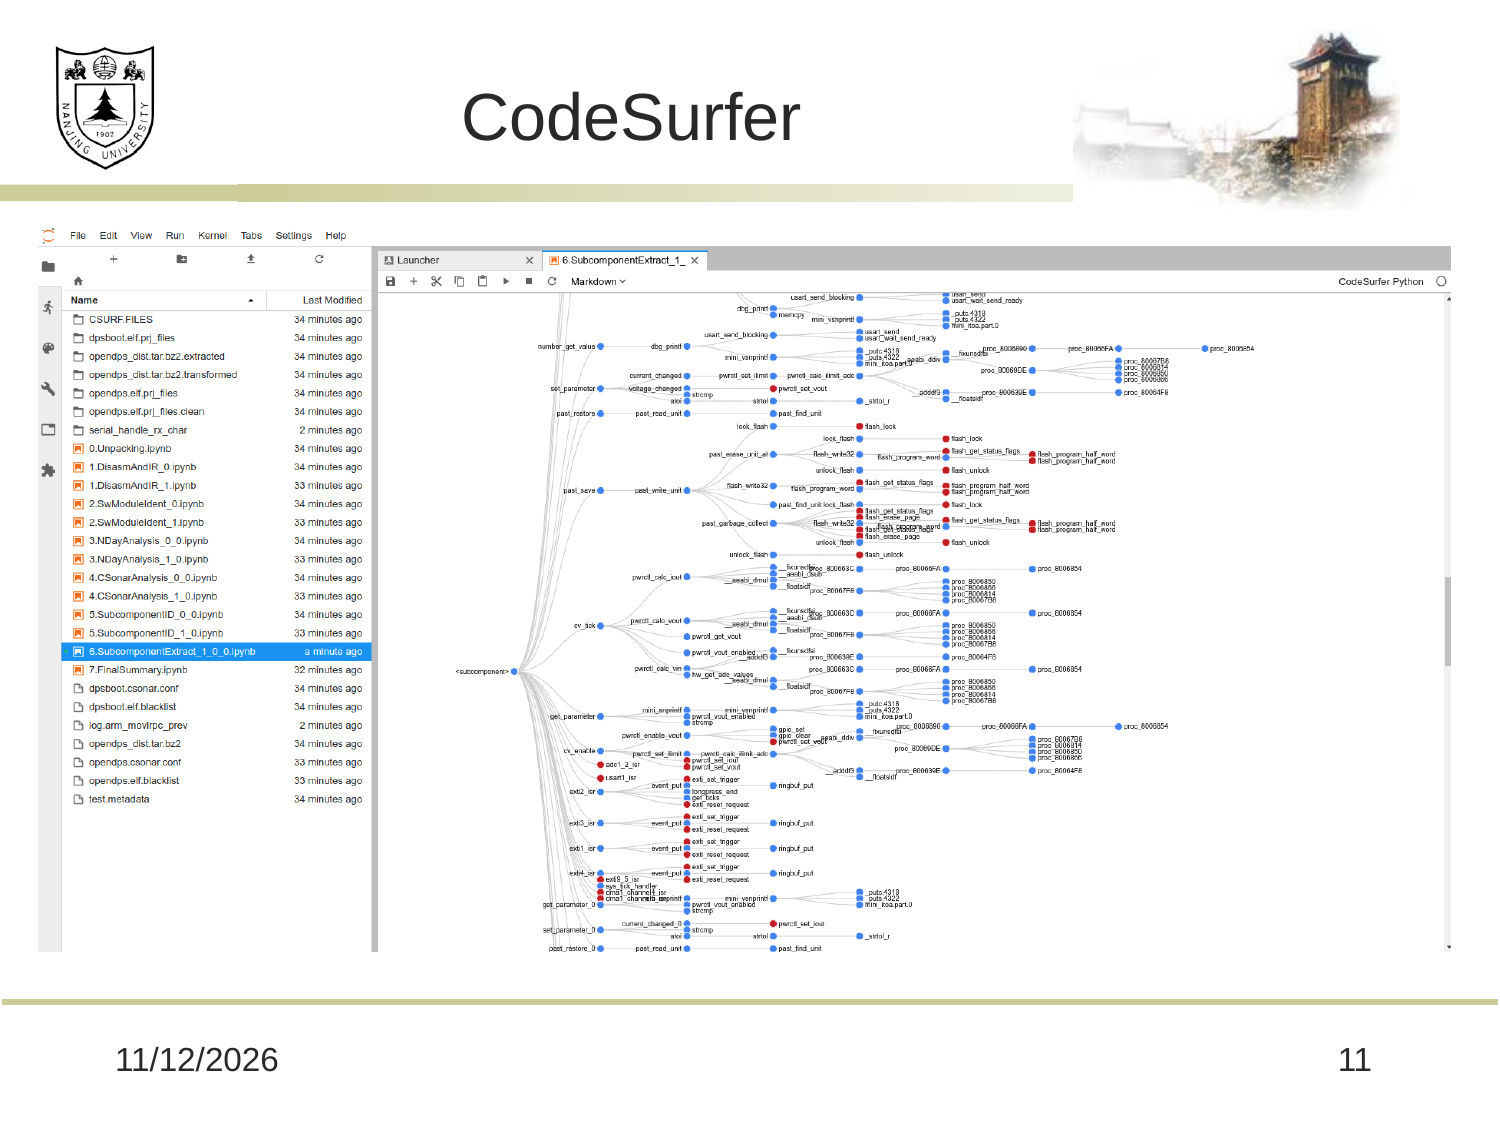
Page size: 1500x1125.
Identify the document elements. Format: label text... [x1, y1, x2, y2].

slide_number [100, 1030, 313, 1107]
picture [38, 227, 1452, 952]
title CodeSurfer [170, 66, 1093, 162]
picture [1073, 30, 1400, 211]
slide_number 11 [1234, 1030, 1388, 1107]
picture [2, 999, 1498, 1005]
picture [50, 42, 160, 173]
